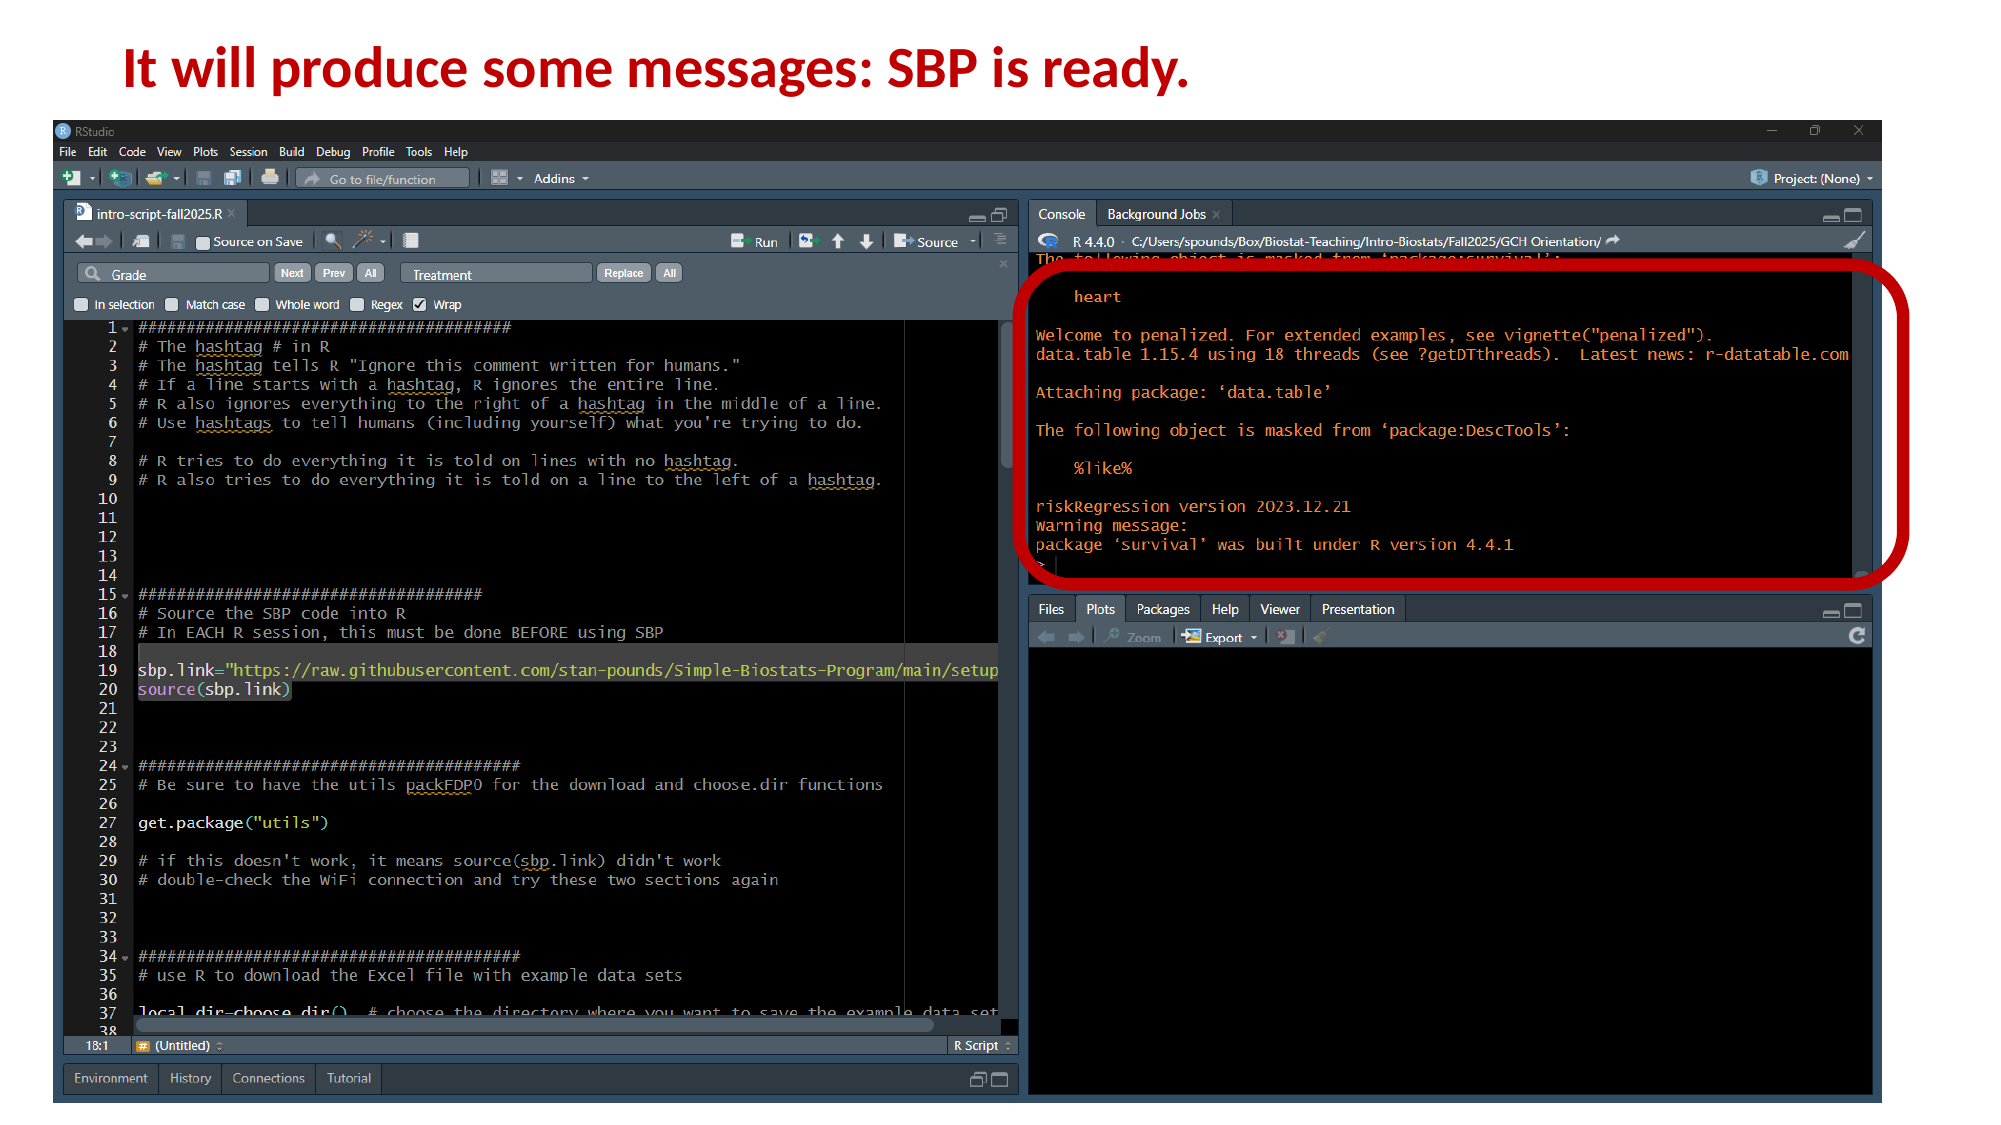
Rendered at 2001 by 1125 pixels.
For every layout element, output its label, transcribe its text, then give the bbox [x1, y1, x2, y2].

picture [53, 120, 1882, 1104]
text_box It will produce some messages: SBP is ready. [107, 21, 1858, 107]
text_box [1882, 274, 1905, 575]
